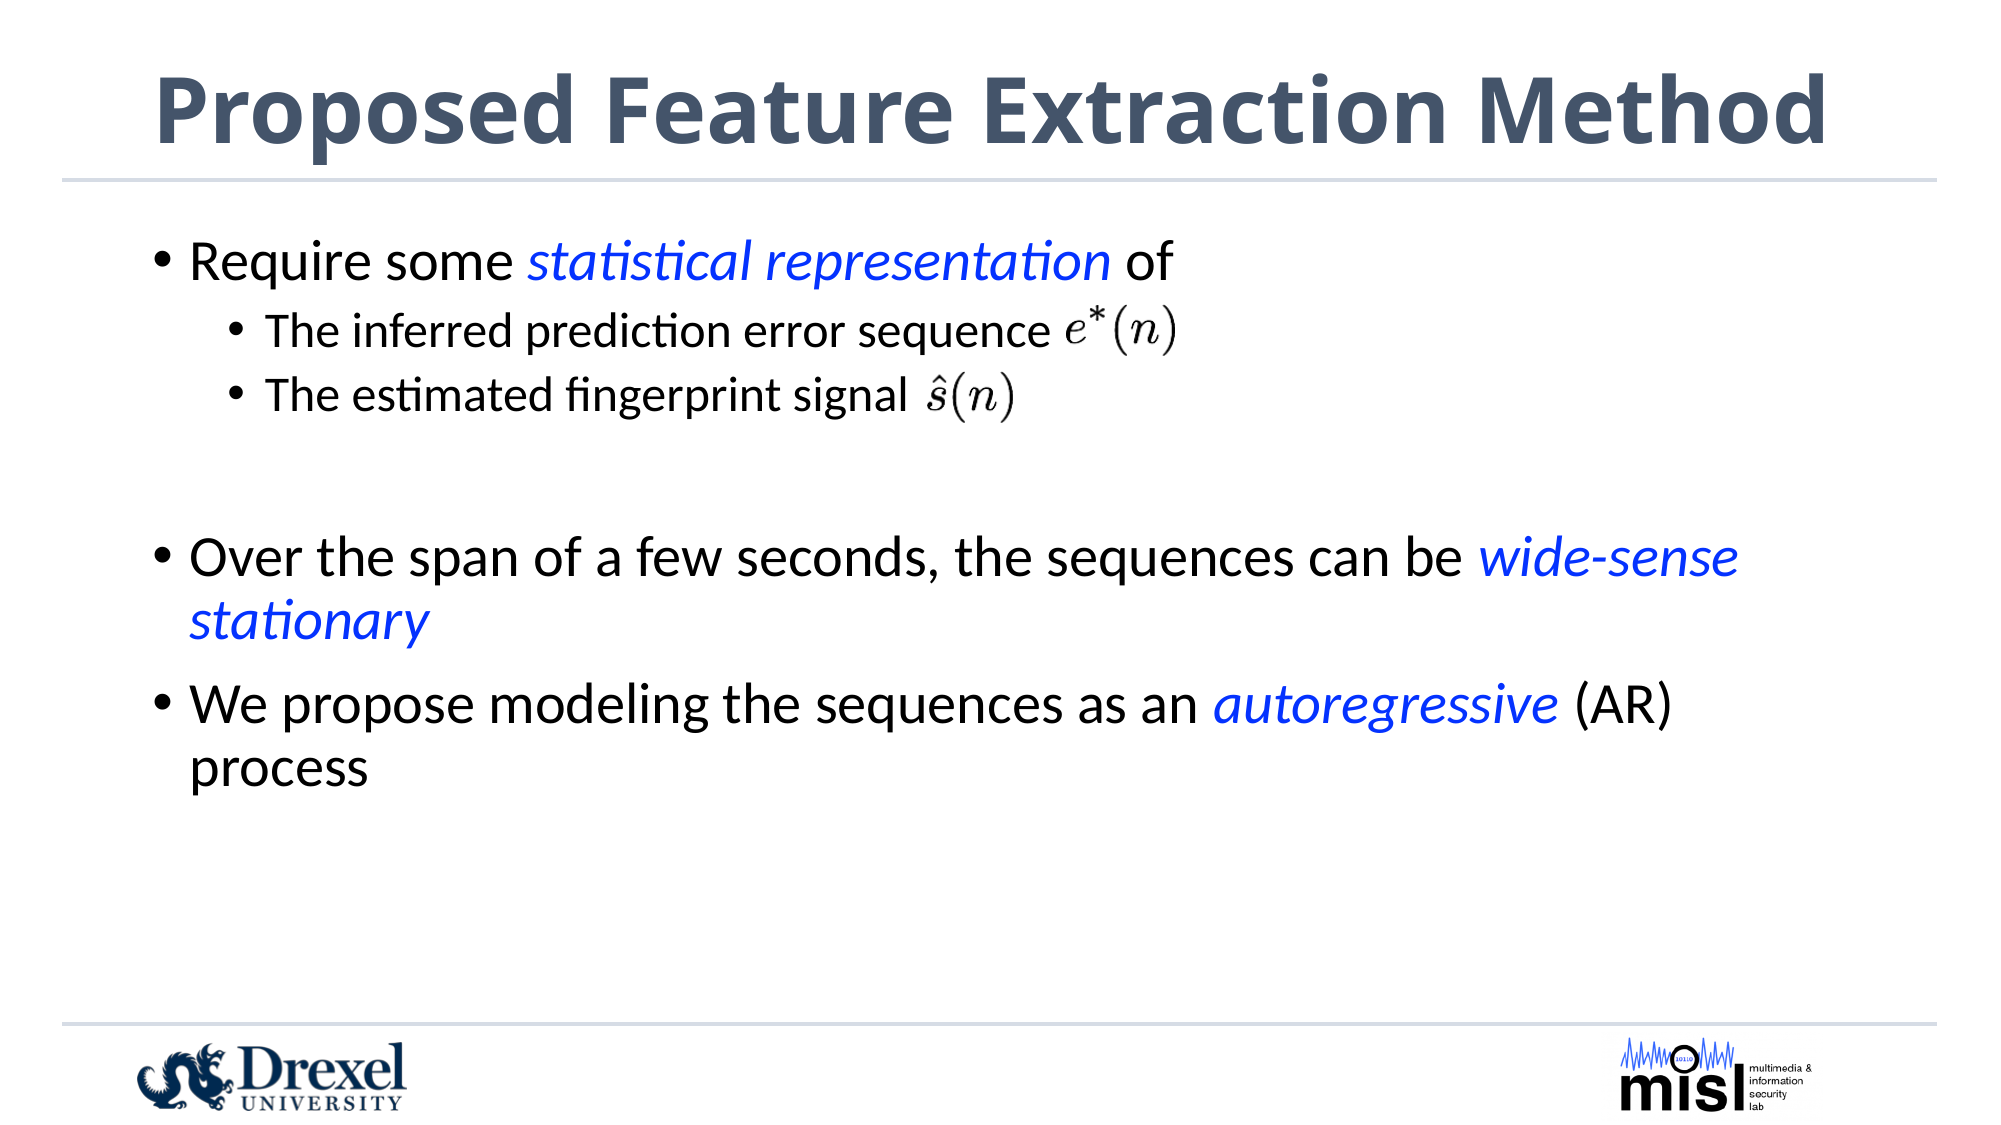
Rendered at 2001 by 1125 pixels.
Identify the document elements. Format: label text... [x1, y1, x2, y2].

picture [1601, 1032, 1823, 1121]
list Require some statistical representation of The inferred prediction error sequence The estimated fingerprint signal Over the span of a few seconds, the sequences can be wide-sense stationary We propose modeling the sequences as an autoregressive (AR) process [137, 223, 1863, 1014]
picture [927, 370, 1015, 425]
title Proposed Feature Extraction Method [137, 5, 1863, 223]
picture [137, 1042, 407, 1111]
picture [1066, 303, 1175, 358]
